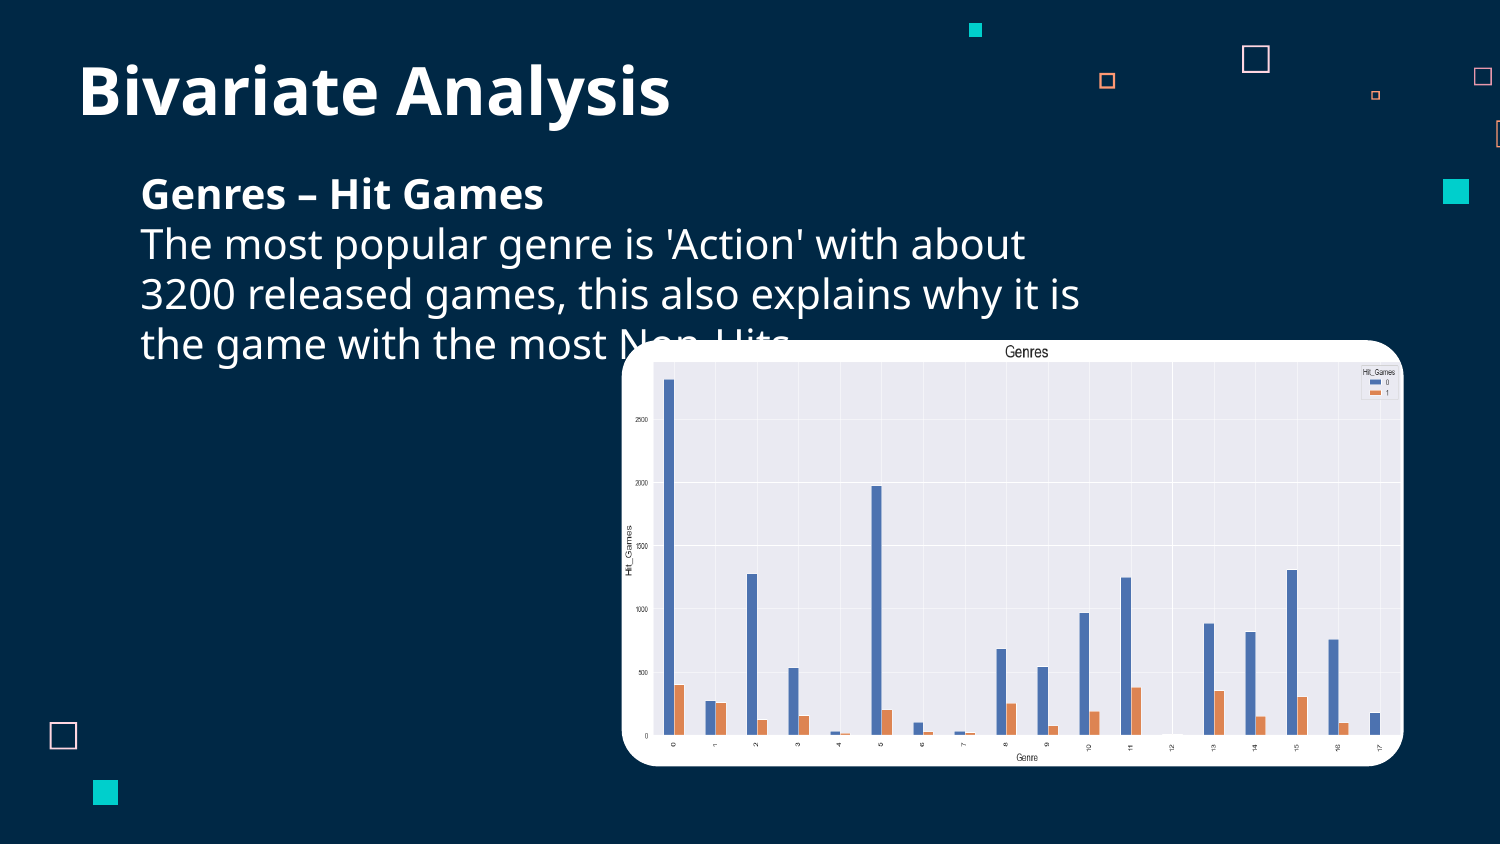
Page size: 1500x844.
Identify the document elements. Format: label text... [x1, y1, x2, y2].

text_box Bivariate Analysis [0, 41, 750, 136]
picture [621, 339, 1404, 767]
title Genres – Hit Games The most popular genre is 'Action' with about 3200 released games, this also explains why it is the game with the most Non-Hits [125, 288, 1118, 384]
